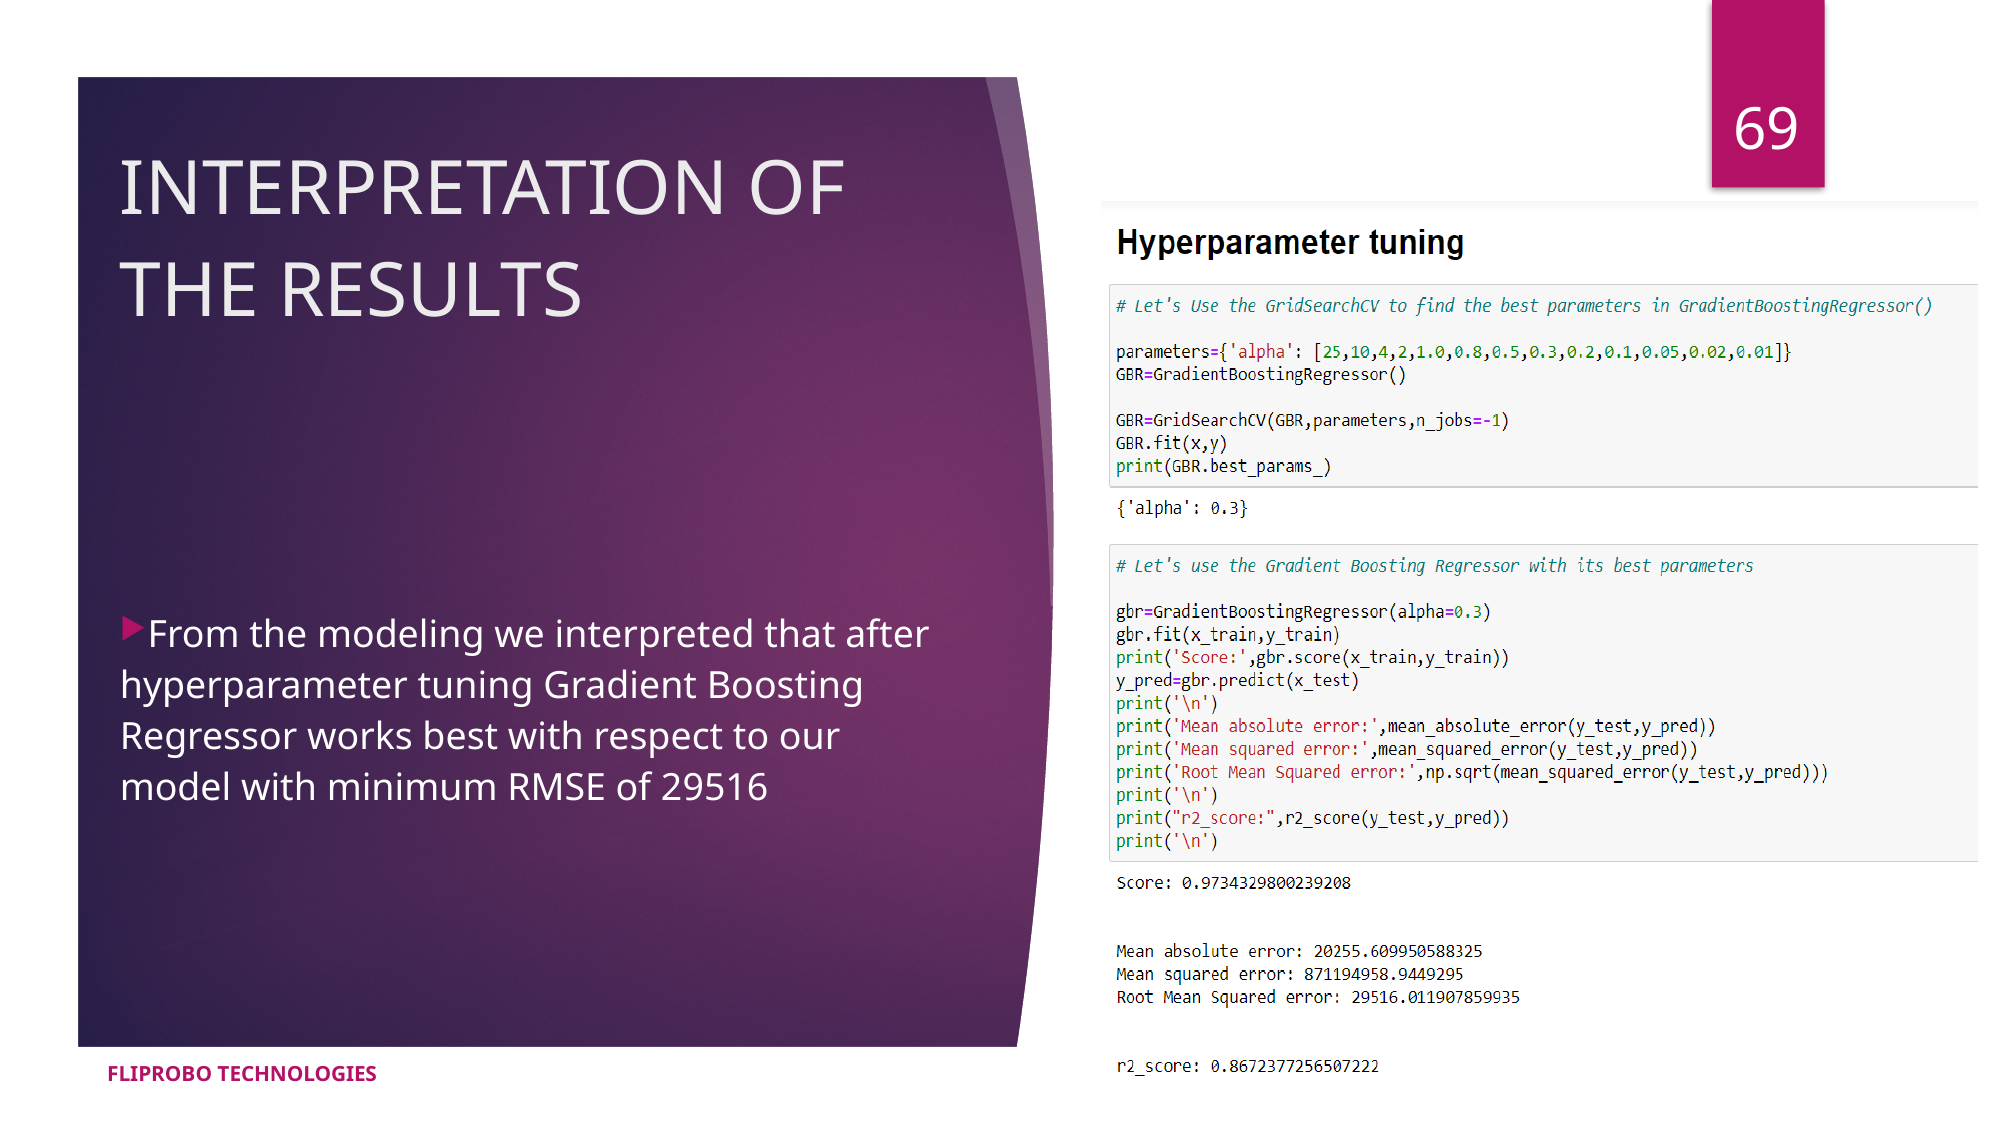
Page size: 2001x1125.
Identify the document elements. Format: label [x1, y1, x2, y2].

text_box [0, 0, 2000, 1125]
picture [1101, 201, 1979, 1099]
